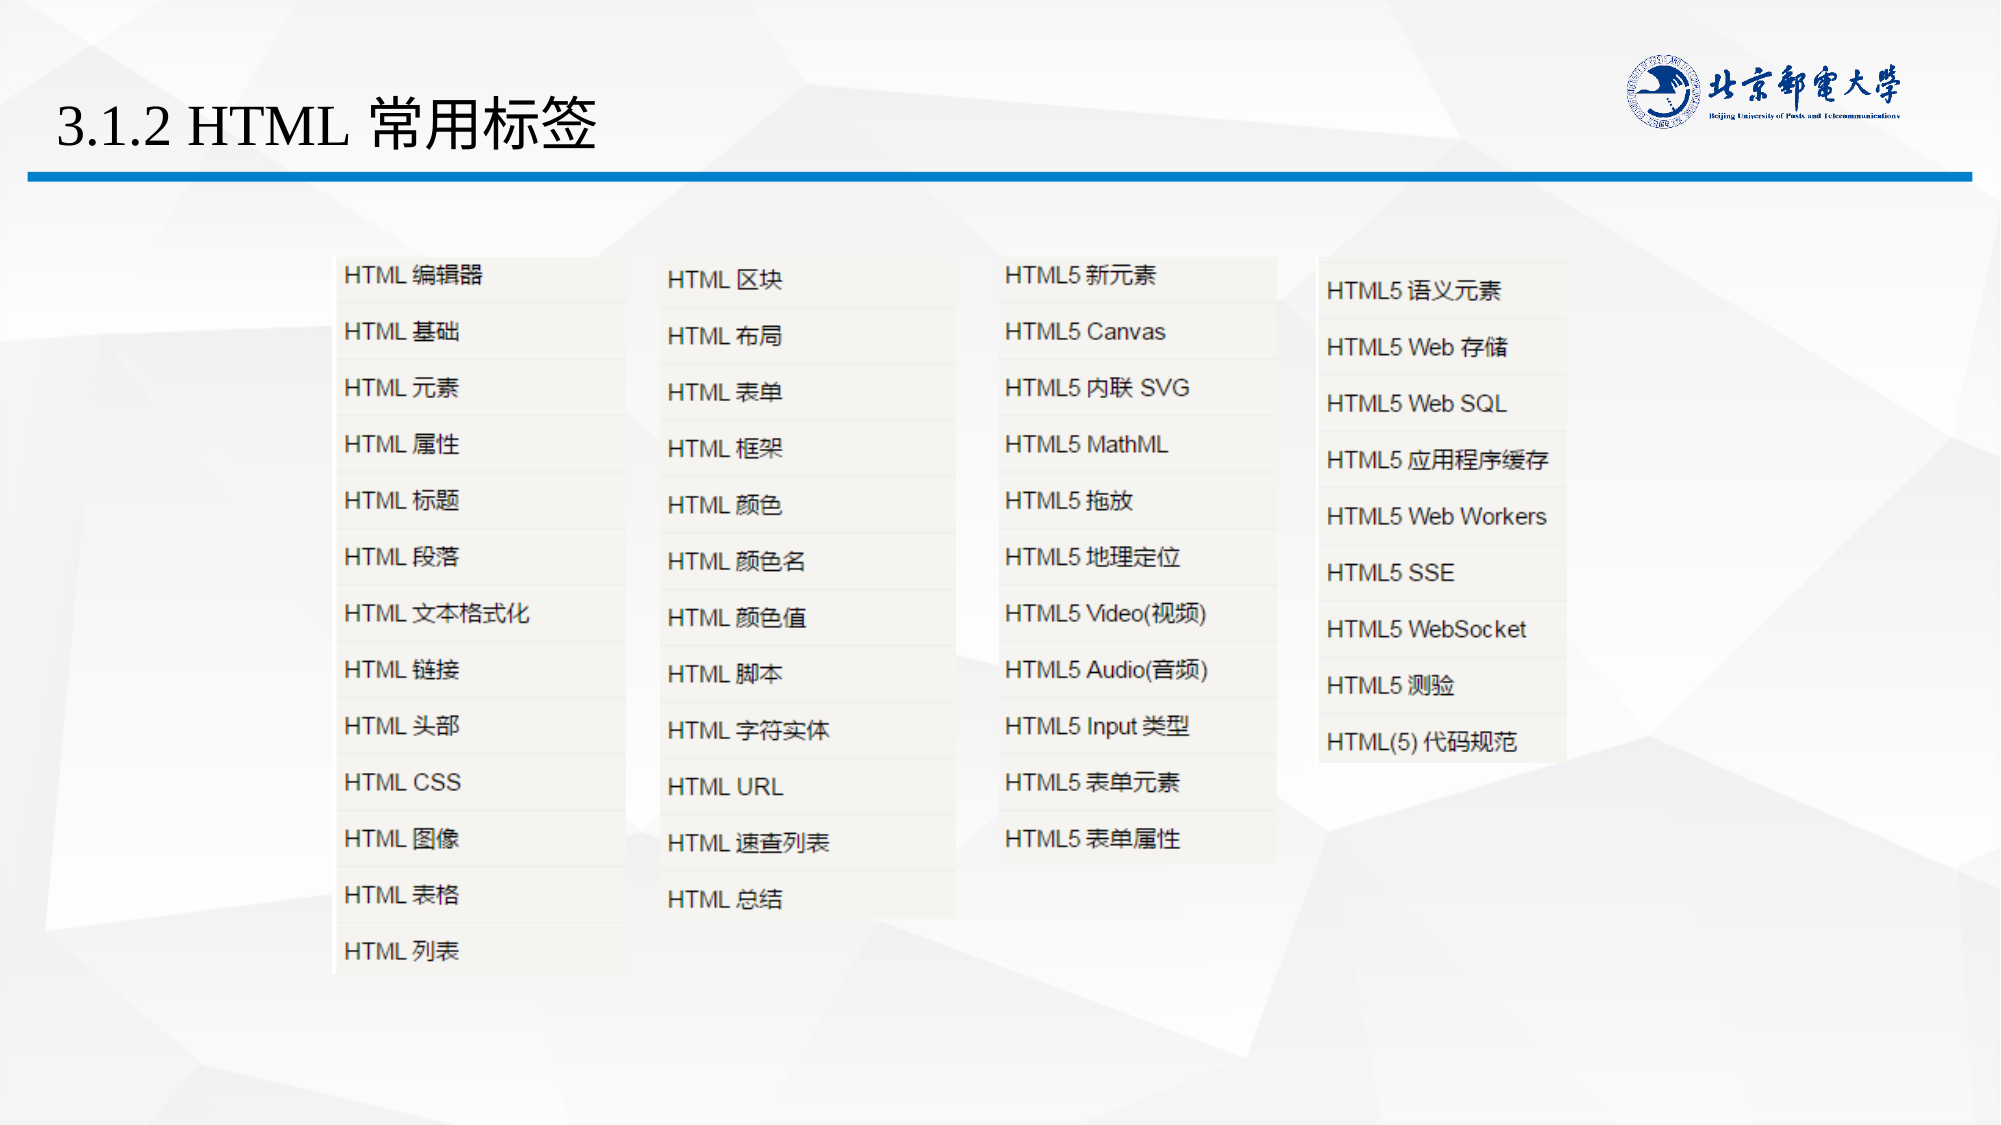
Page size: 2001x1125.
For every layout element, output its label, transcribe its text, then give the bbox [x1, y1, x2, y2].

text_box [354, 225, 1750, 372]
picture [0, 0, 2000, 1125]
title 3.1.2 HTML常用标签 [41, 52, 1188, 201]
